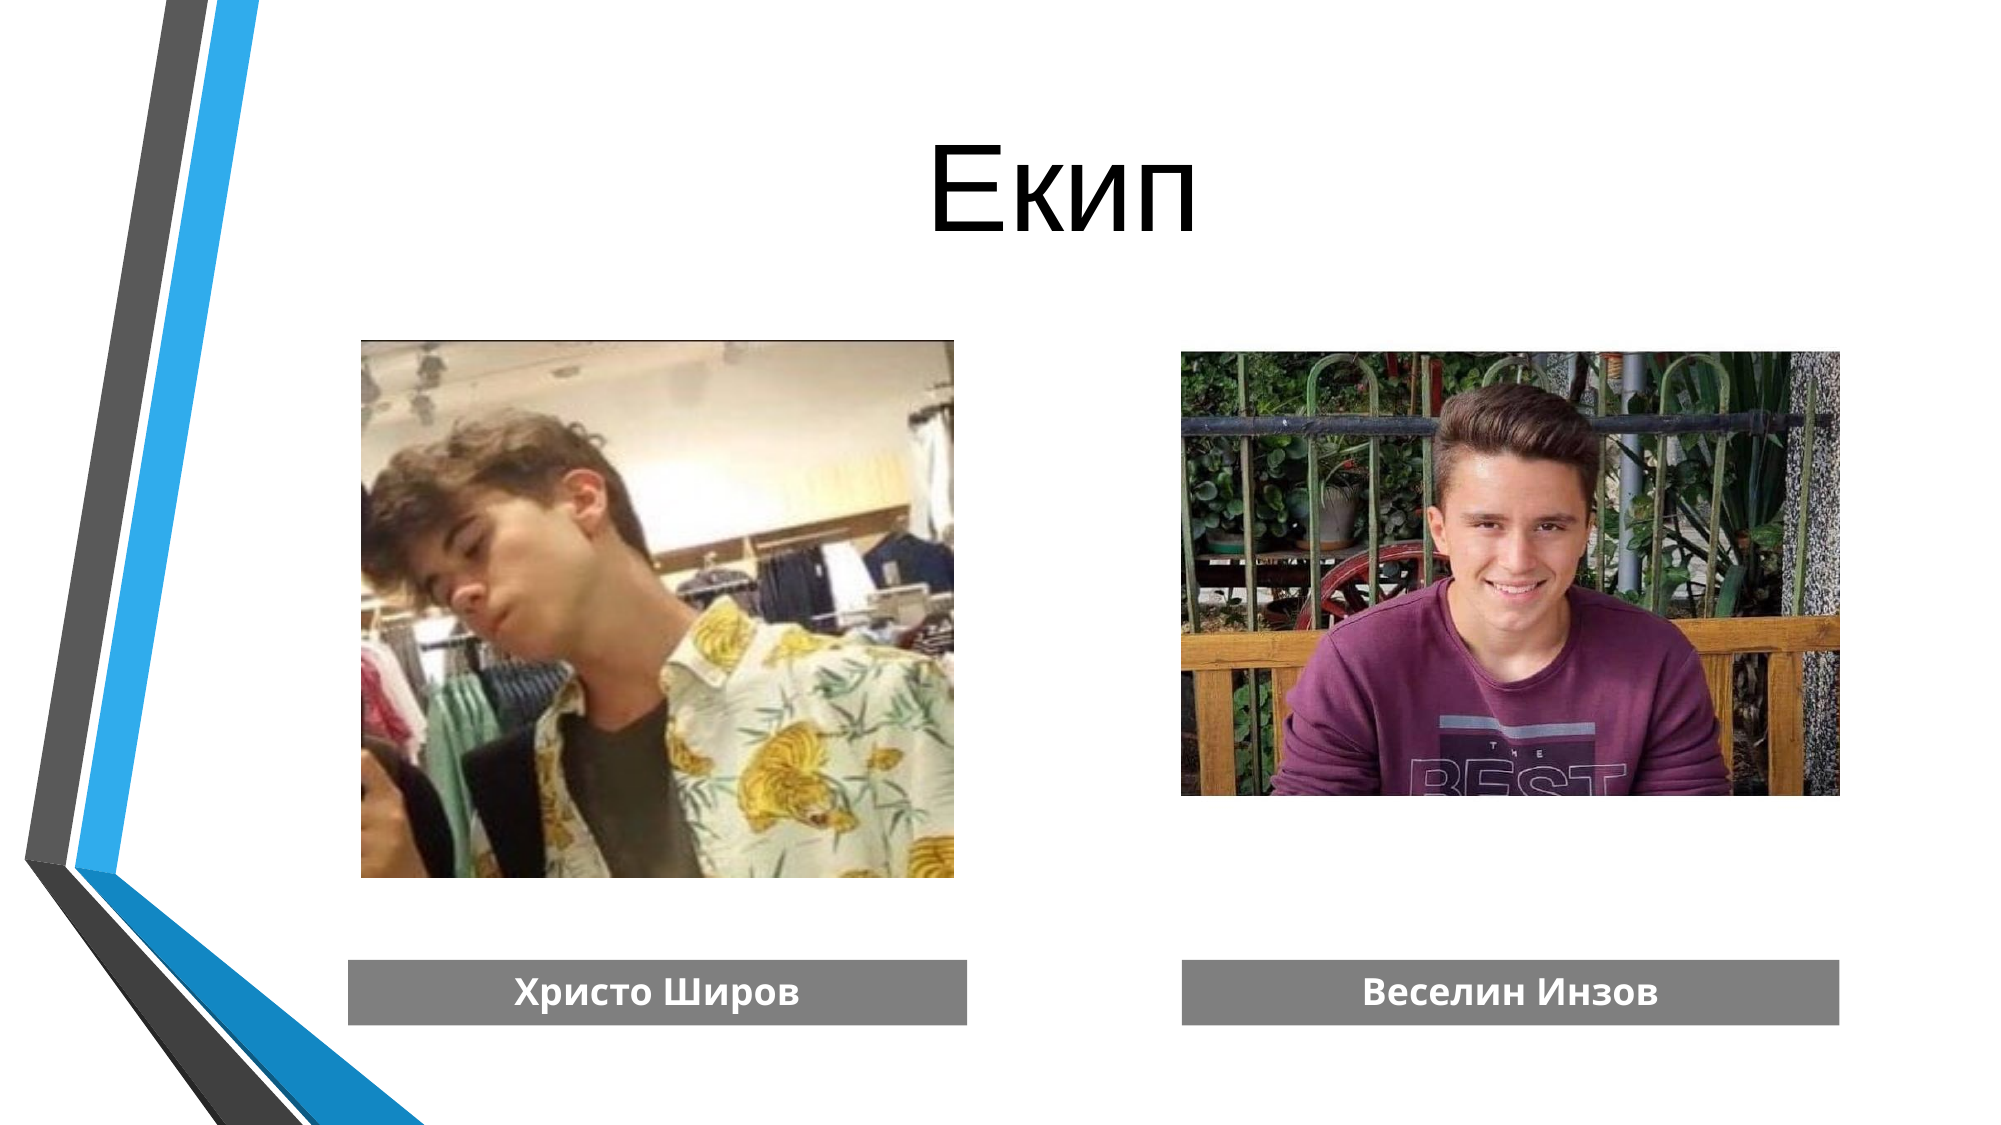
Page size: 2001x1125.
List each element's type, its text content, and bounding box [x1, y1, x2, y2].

text_box Екип [910, 99, 1231, 265]
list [1181, 265, 1840, 879]
text_box Христо Широв [348, 959, 968, 1026]
text_box Веселин Инзов [1181, 959, 1840, 1026]
title ЕКИП [89, 71, 1917, 224]
picture [361, 340, 954, 878]
